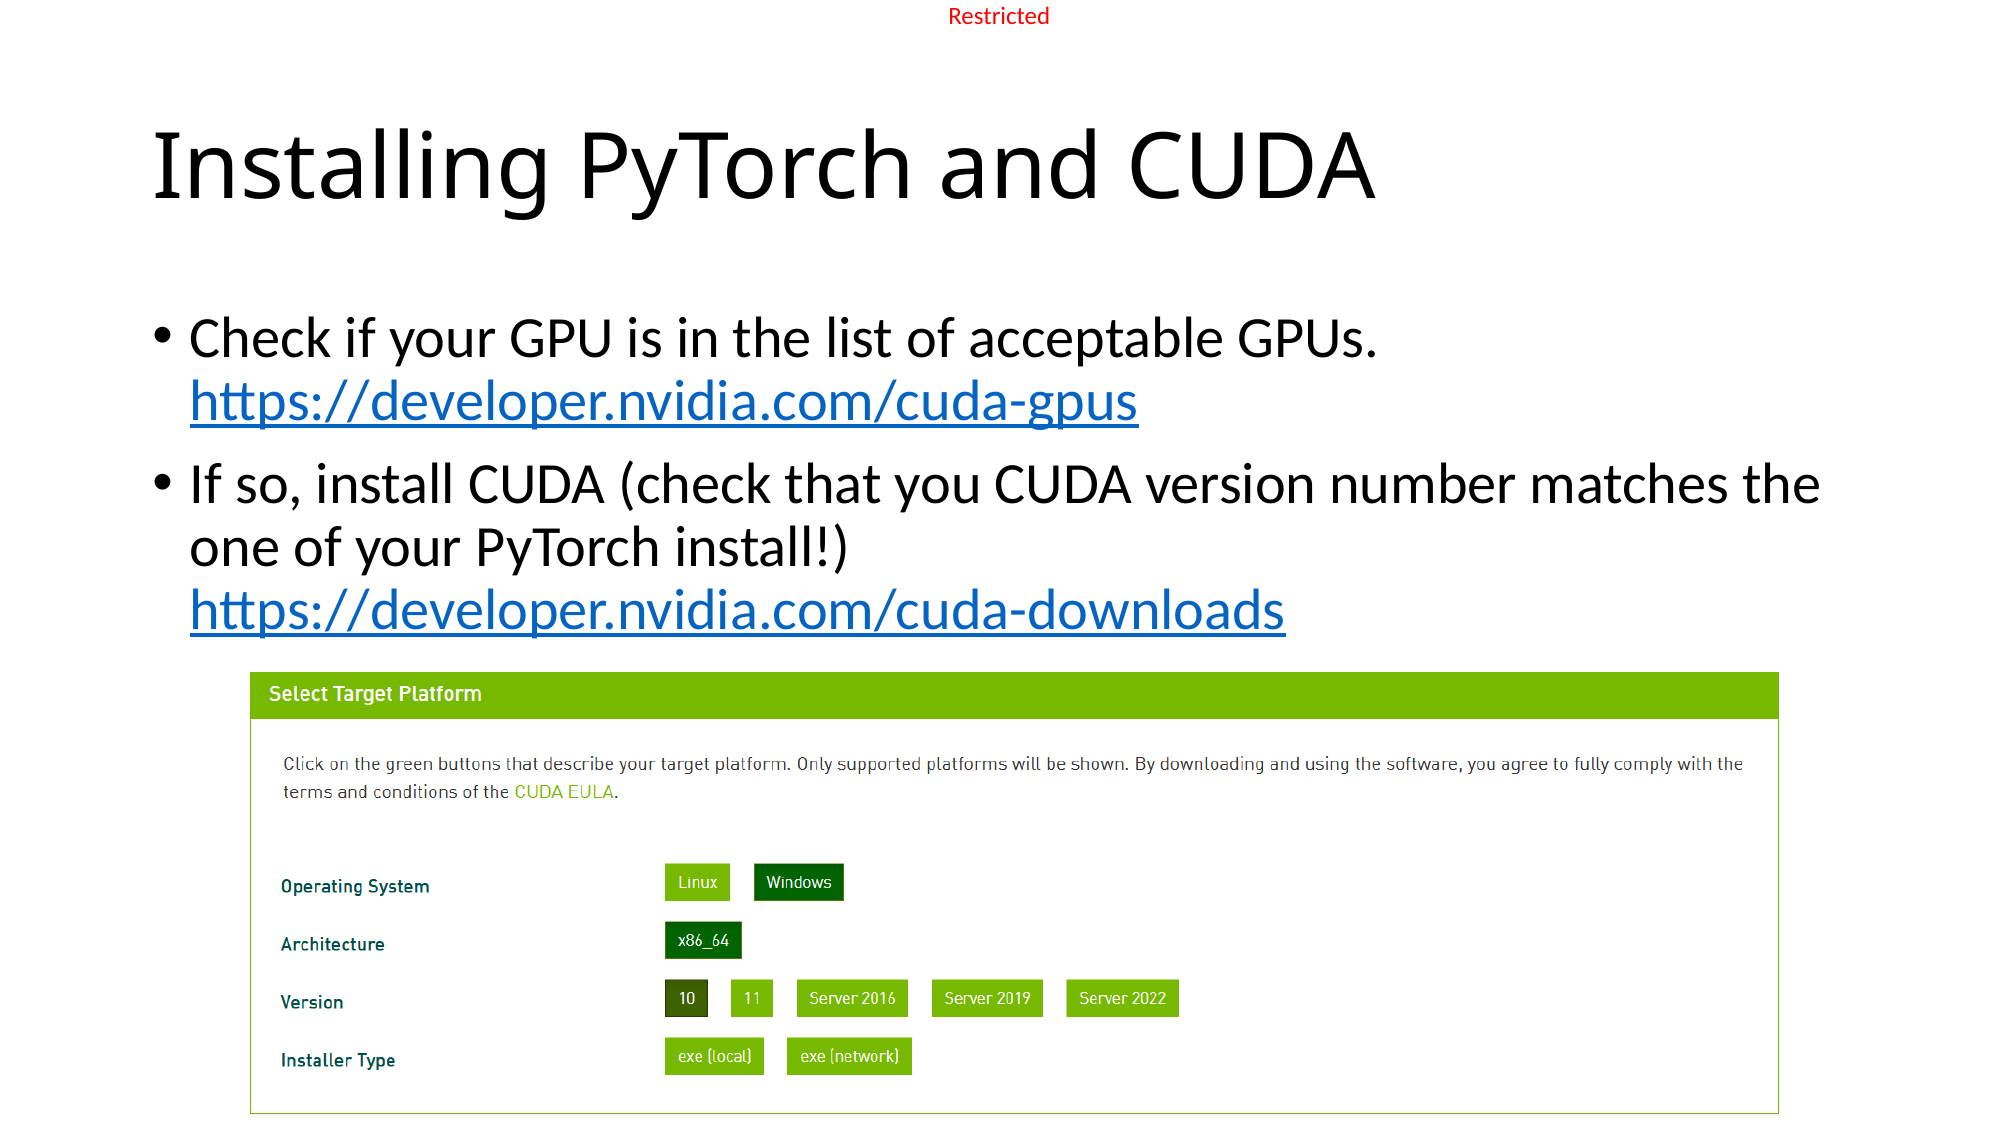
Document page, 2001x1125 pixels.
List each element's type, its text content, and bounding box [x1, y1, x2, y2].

picture [214, 667, 1786, 1125]
list Check if your GPU is in the list of acceptable GPUs. https://developer.nvidia.com/cuda-gpus If so, install CUDA (check that you CUDA version number matches the one of your PyTorch install!) https://developer.nvidia.com/cuda-downloads [137, 299, 1863, 1014]
title Installing PyTorch and CUDA [137, 59, 1863, 278]
